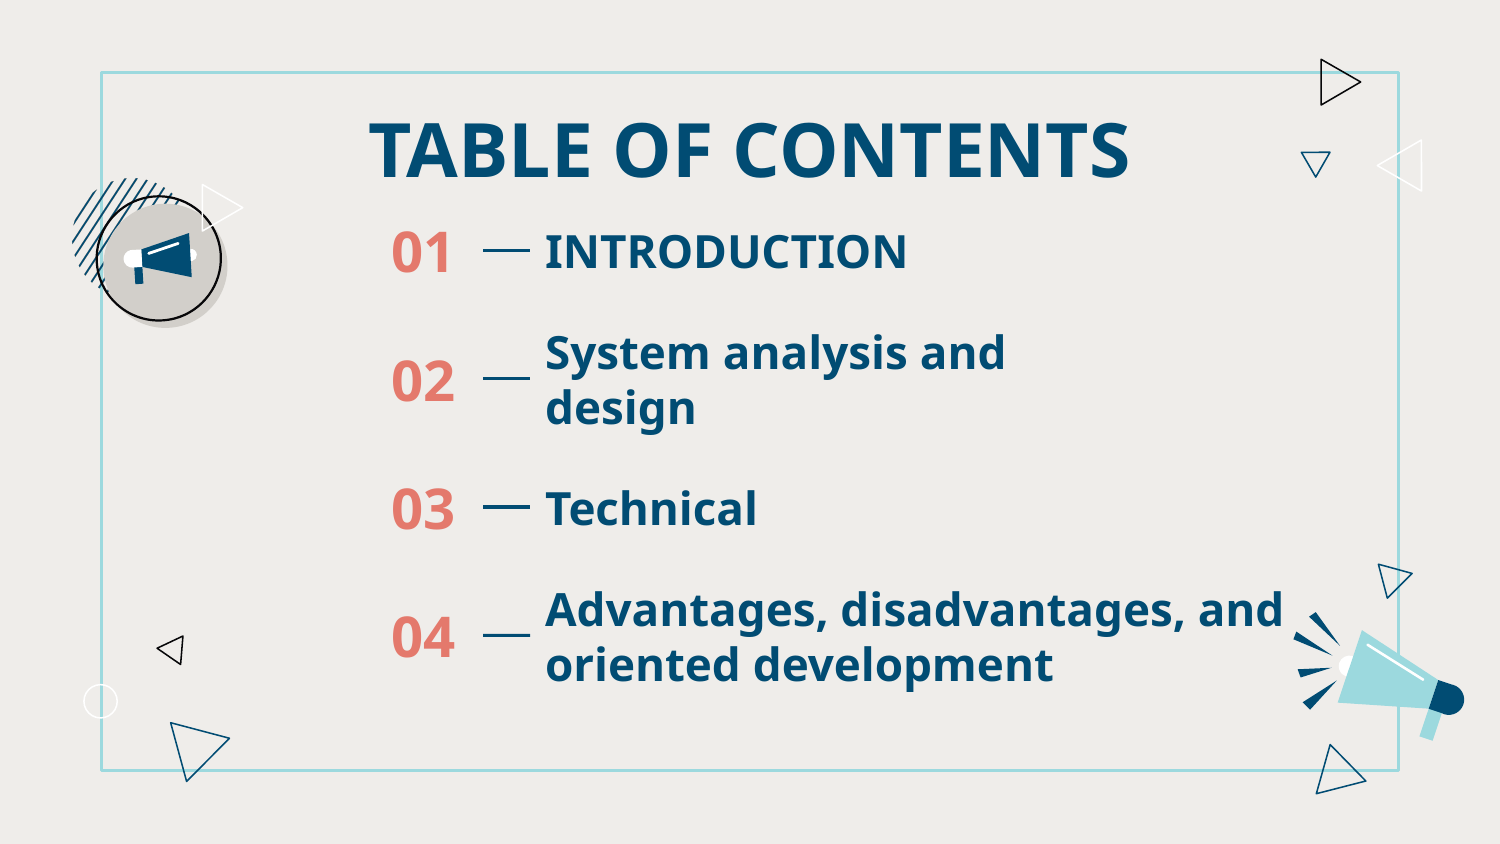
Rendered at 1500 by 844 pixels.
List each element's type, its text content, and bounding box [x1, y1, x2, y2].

title 02 [364, 349, 484, 408]
picture [125, 200, 143, 217]
picture [162, 189, 192, 204]
picture [100, 269, 104, 279]
picture [143, 198, 155, 207]
subtitle Technical [530, 477, 1136, 537]
subtitle INTRODUCTION [530, 221, 1136, 280]
title 03 [364, 477, 484, 537]
picture [179, 202, 192, 209]
title TABLE OF CONTENTS [117, 87, 1383, 189]
picture [138, 189, 150, 198]
picture [121, 189, 139, 207]
subtitle System analysis and design [530, 349, 1136, 408]
picture [99, 208, 126, 249]
title 04 [364, 606, 484, 665]
picture [168, 199, 176, 204]
title 01 [364, 221, 484, 280]
picture [156, 198, 166, 204]
picture [151, 189, 161, 195]
picture [98, 248, 105, 266]
subtitle Advantages, disadvantages, and oriented development [530, 606, 1346, 665]
picture [72, 178, 127, 298]
